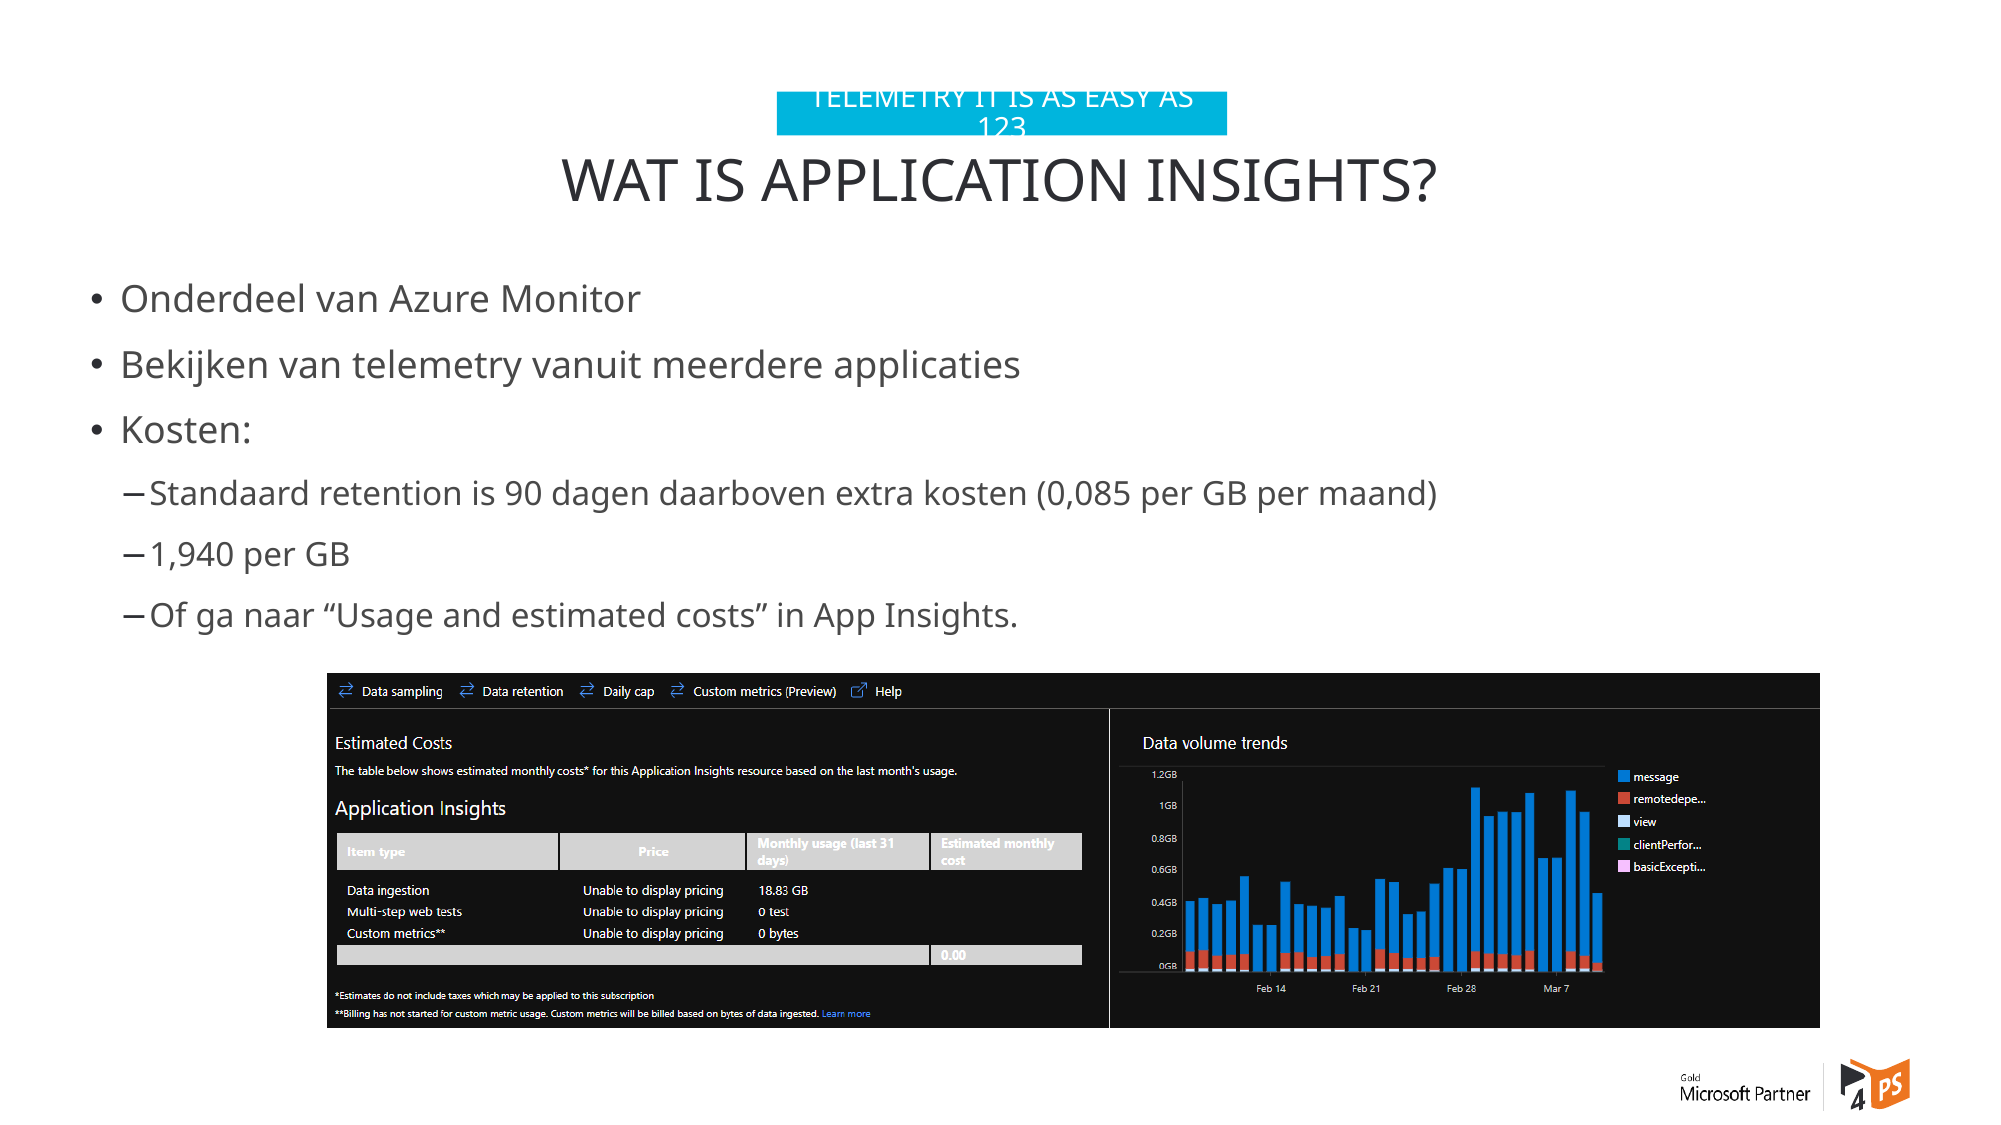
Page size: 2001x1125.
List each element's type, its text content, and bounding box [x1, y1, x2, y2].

subtitle Telemetry it is as easy as 123 [776, 91, 1228, 136]
title Wat is Application insights? [90, 137, 1910, 228]
picture [327, 673, 1820, 1028]
list Onderdeel van Azure Monitor Bekijken van telemetry vanuit meerdere applicaties Kosten: Standaard retention is 90 dagen daarboven extra kosten (0,085 per GB per maand) 1,940 per GB Of ga naar “Usage and estimated costs” in App Insights. [90, 274, 1910, 1033]
picture [1677, 1067, 1816, 1106]
